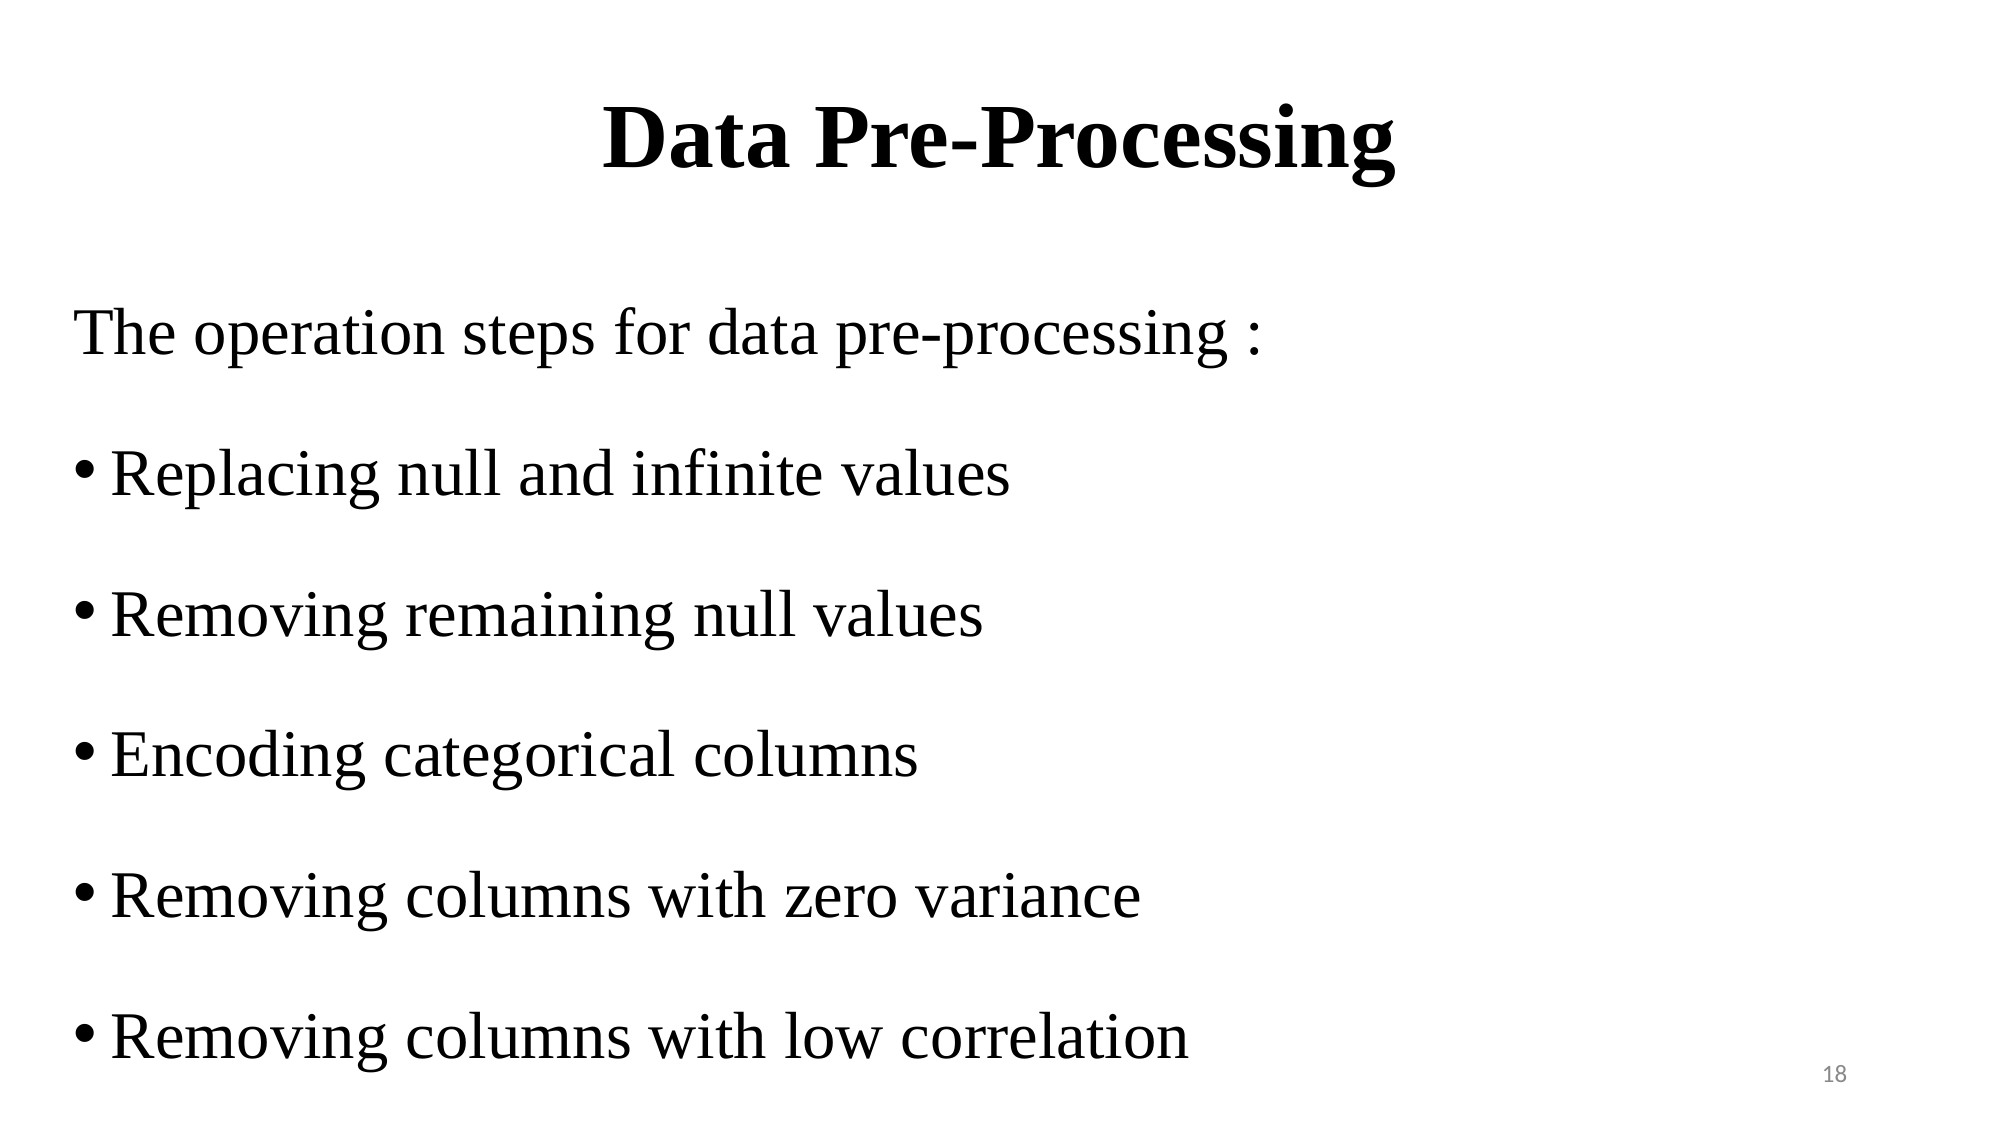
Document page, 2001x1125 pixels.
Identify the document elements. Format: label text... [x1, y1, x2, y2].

title Data Pre-Processing [137, 59, 1863, 216]
slide_number 18 [1412, 1042, 1863, 1103]
list The operation steps for data pre-processing : Replacing null and infinite values Removing remaining null values Encoding categorical columns Removing columns with zero variance Removing columns with low correlation [58, 240, 1926, 1014]
